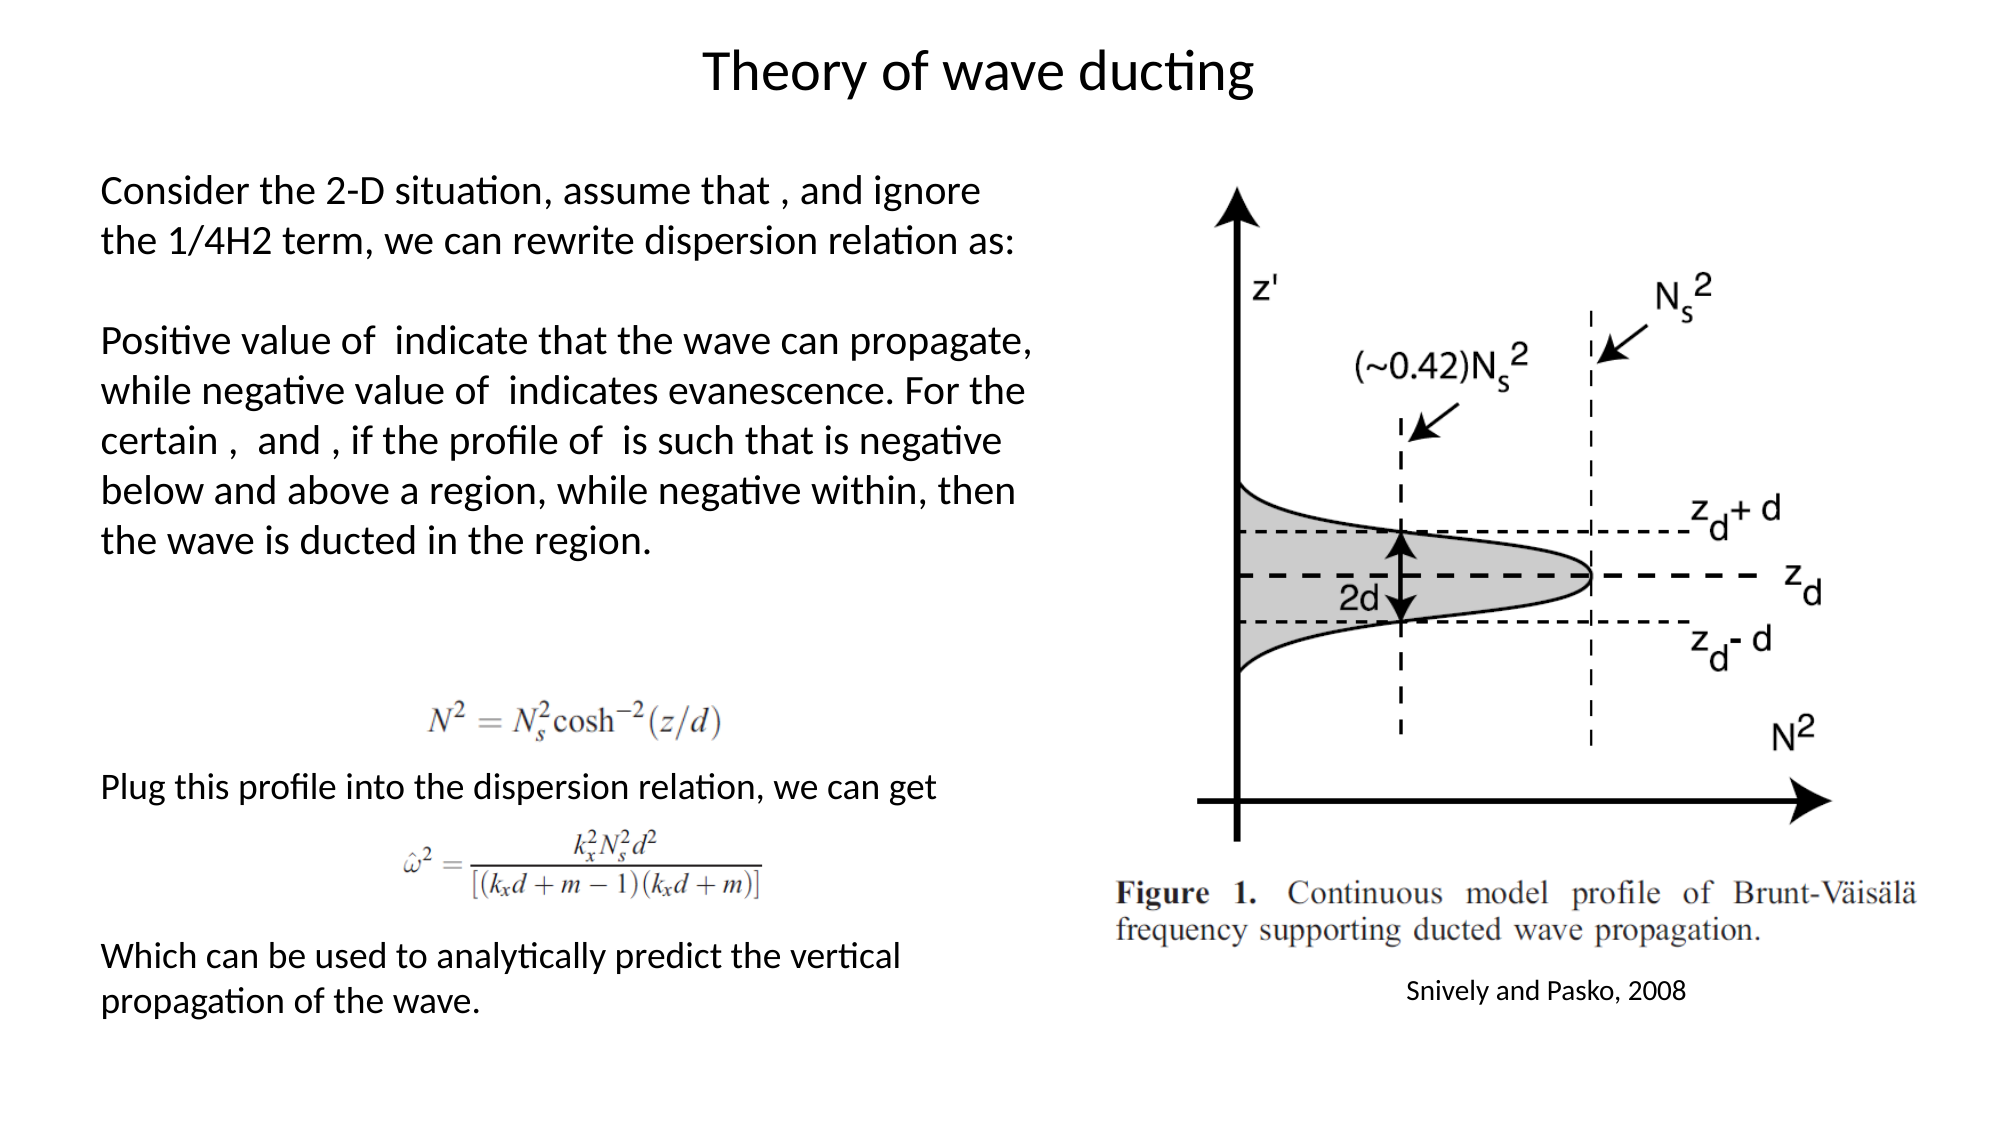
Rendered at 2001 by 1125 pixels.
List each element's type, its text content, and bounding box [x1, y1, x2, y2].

picture [396, 675, 753, 768]
text_box Snively and Pasko, 2008 [1391, 965, 1715, 1014]
picture [1107, 159, 1927, 965]
text_box Theory of wave ducting [687, 24, 1313, 110]
picture [381, 815, 791, 924]
text_box Which can be used to analytically predict the vertical propagation of the wave. [85, 923, 948, 1029]
text_box Plug this profile into the dispersion relation, we can get [85, 754, 975, 815]
